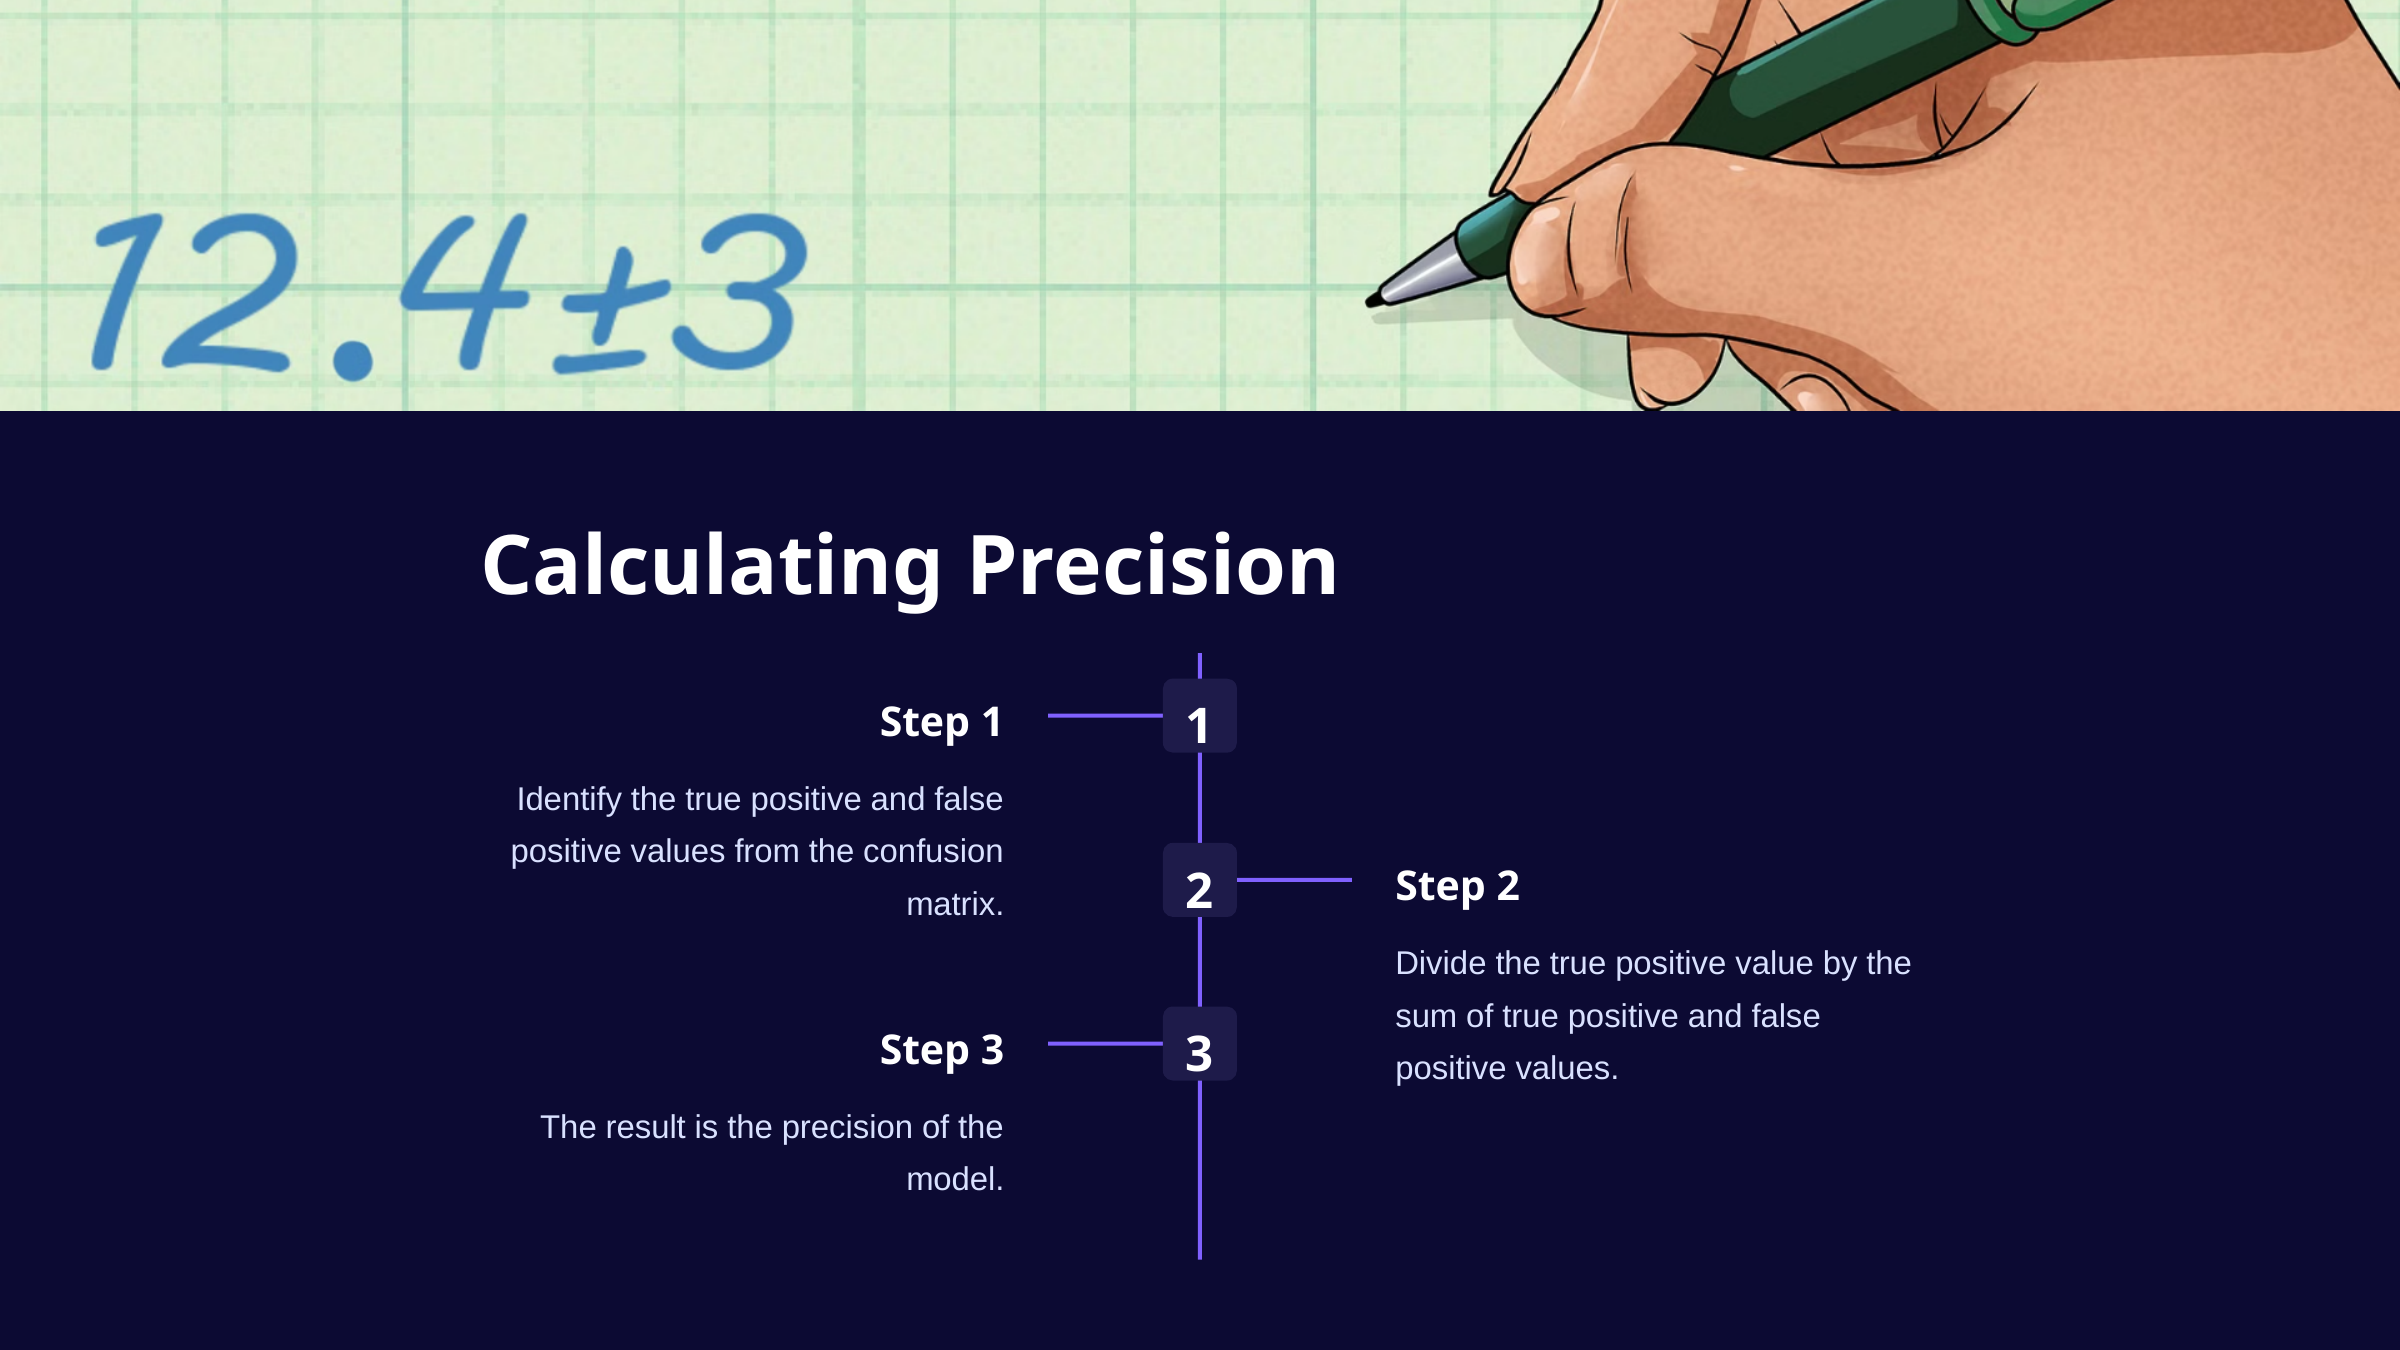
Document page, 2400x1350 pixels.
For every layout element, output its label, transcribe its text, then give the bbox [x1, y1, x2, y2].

text_box Calculating Precision [465, 501, 1419, 604]
text_box [1162, 1006, 1237, 1081]
text_box Step 2 [1380, 850, 1792, 902]
text_box Identify the true positive and false positive values from the confusion matrix. [465, 756, 1020, 915]
text_box [1197, 753, 1202, 842]
text_box 2 [1184, 849, 1216, 911]
text_box [1162, 678, 1237, 753]
text_box 3 [1184, 1012, 1216, 1075]
text_box [1197, 1081, 1202, 1260]
text_box Step 3 [608, 1013, 1020, 1066]
text_box Divide the true positive value by the sum of true positive and false positive values. [1380, 921, 1935, 1079]
text_box 1 [1190, 684, 1210, 747]
text_box [0, 411, 2400, 1350]
text_box [1197, 653, 1202, 678]
text_box The result is the precision of the model. [465, 1084, 1020, 1190]
text_box [1237, 877, 1352, 882]
text_box [1197, 917, 1202, 1006]
text_box [1048, 713, 1162, 718]
picture [0, 0, 2400, 411]
text_box [1048, 1041, 1162, 1046]
text_box Step 1 [608, 685, 1020, 738]
text_box [1162, 842, 1237, 917]
